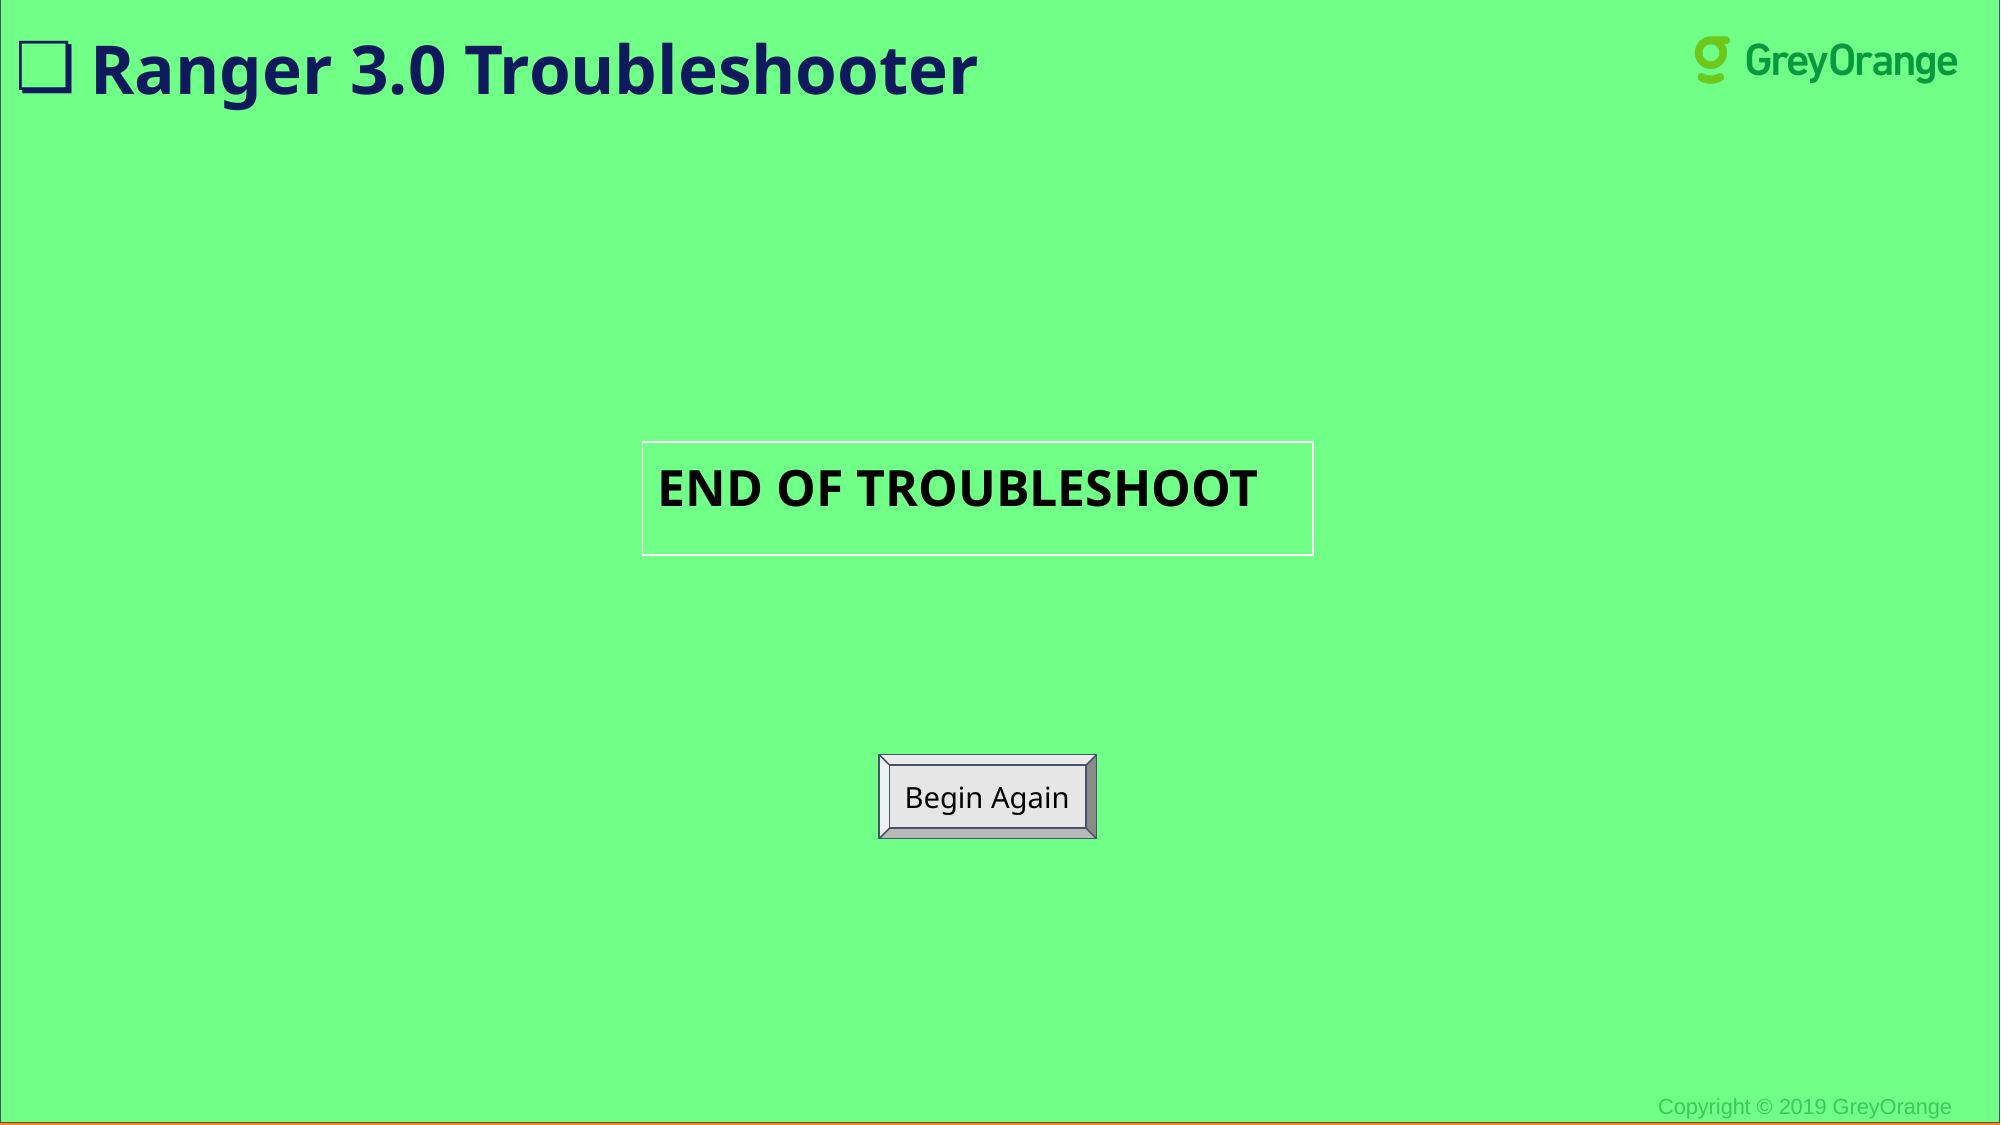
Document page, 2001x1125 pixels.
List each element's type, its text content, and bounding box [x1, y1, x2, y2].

text_box Ranger 3.0 Troubleshooter [0, 25, 1911, 110]
text_box [0, 0, 2000, 1123]
text_box Begin Again [879, 754, 1097, 839]
text_box END OF TROUBLESHOOT [642, 441, 1314, 556]
